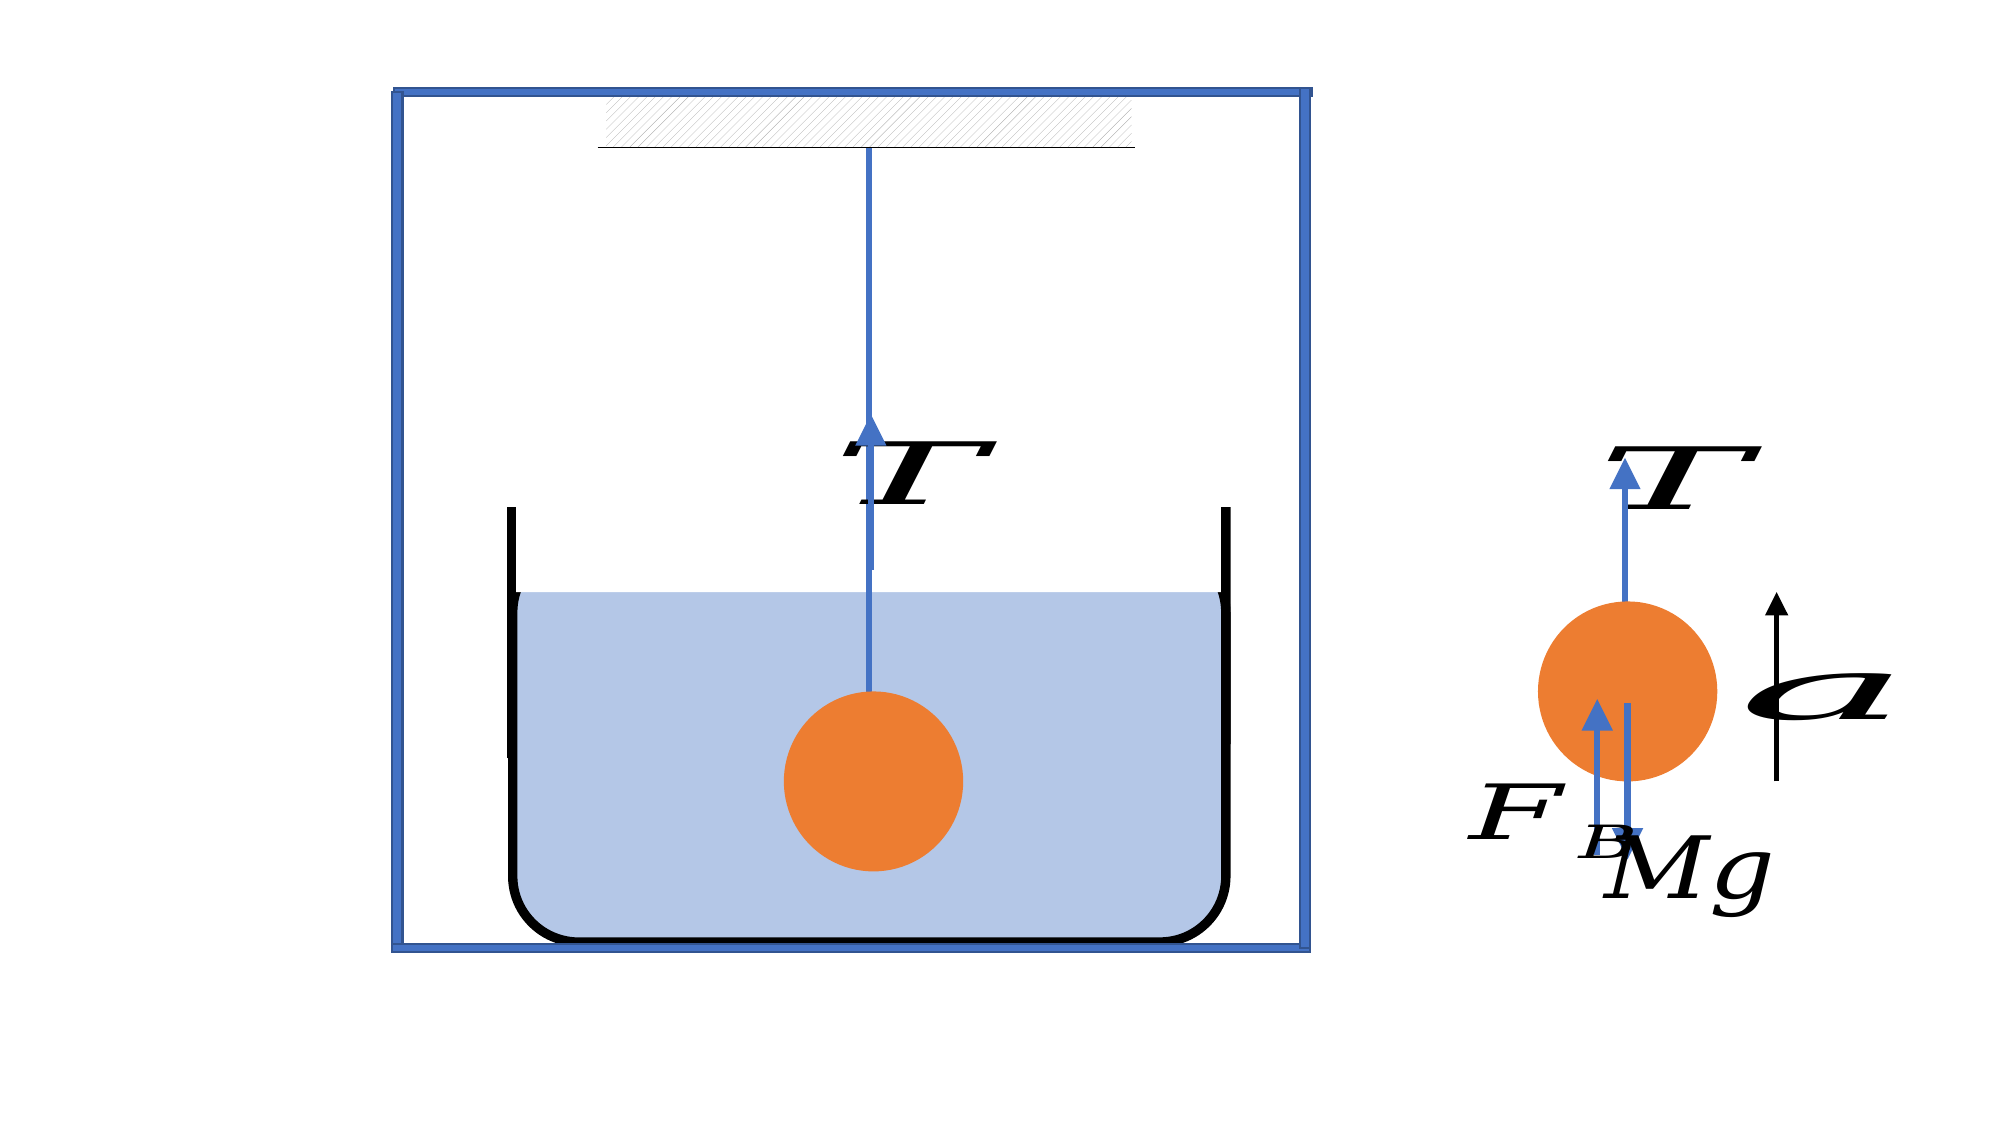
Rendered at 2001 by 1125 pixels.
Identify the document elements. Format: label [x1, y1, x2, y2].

text_box [440, 506, 866, 593]
text_box [511, 593, 1227, 943]
text_box [872, 506, 1288, 593]
text_box [1299, 87, 1311, 949]
text_box [391, 943, 1311, 953]
text_box [605, 97, 1133, 147]
text_box [393, 87, 1299, 97]
text_box [782, 690, 965, 873]
text_box [1461, 433, 1918, 920]
text_box [391, 91, 404, 943]
